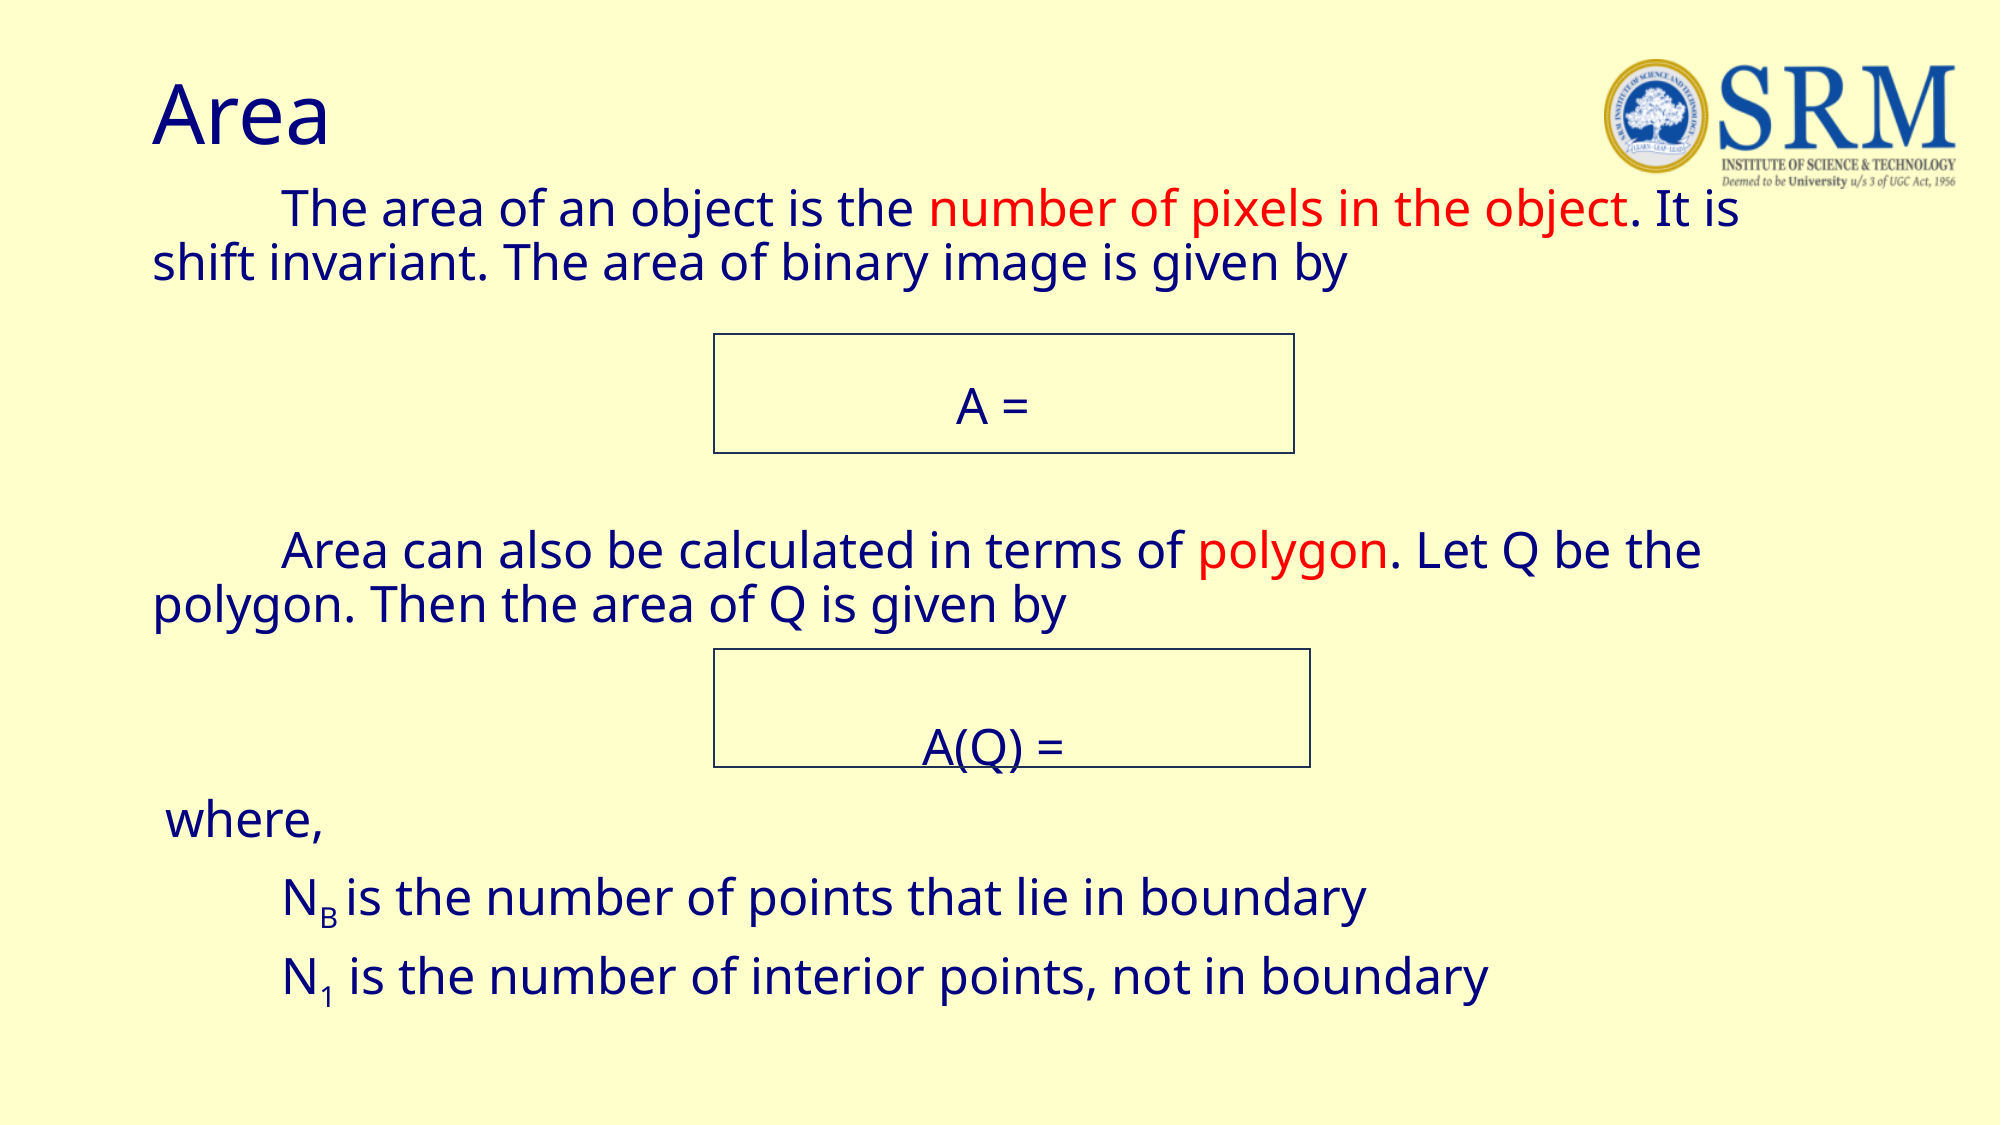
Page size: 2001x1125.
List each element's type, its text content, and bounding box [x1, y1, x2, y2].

text_box [713, 333, 1295, 454]
title Area [137, 59, 1467, 176]
text_box [713, 648, 1311, 768]
picture [1604, 59, 1956, 189]
